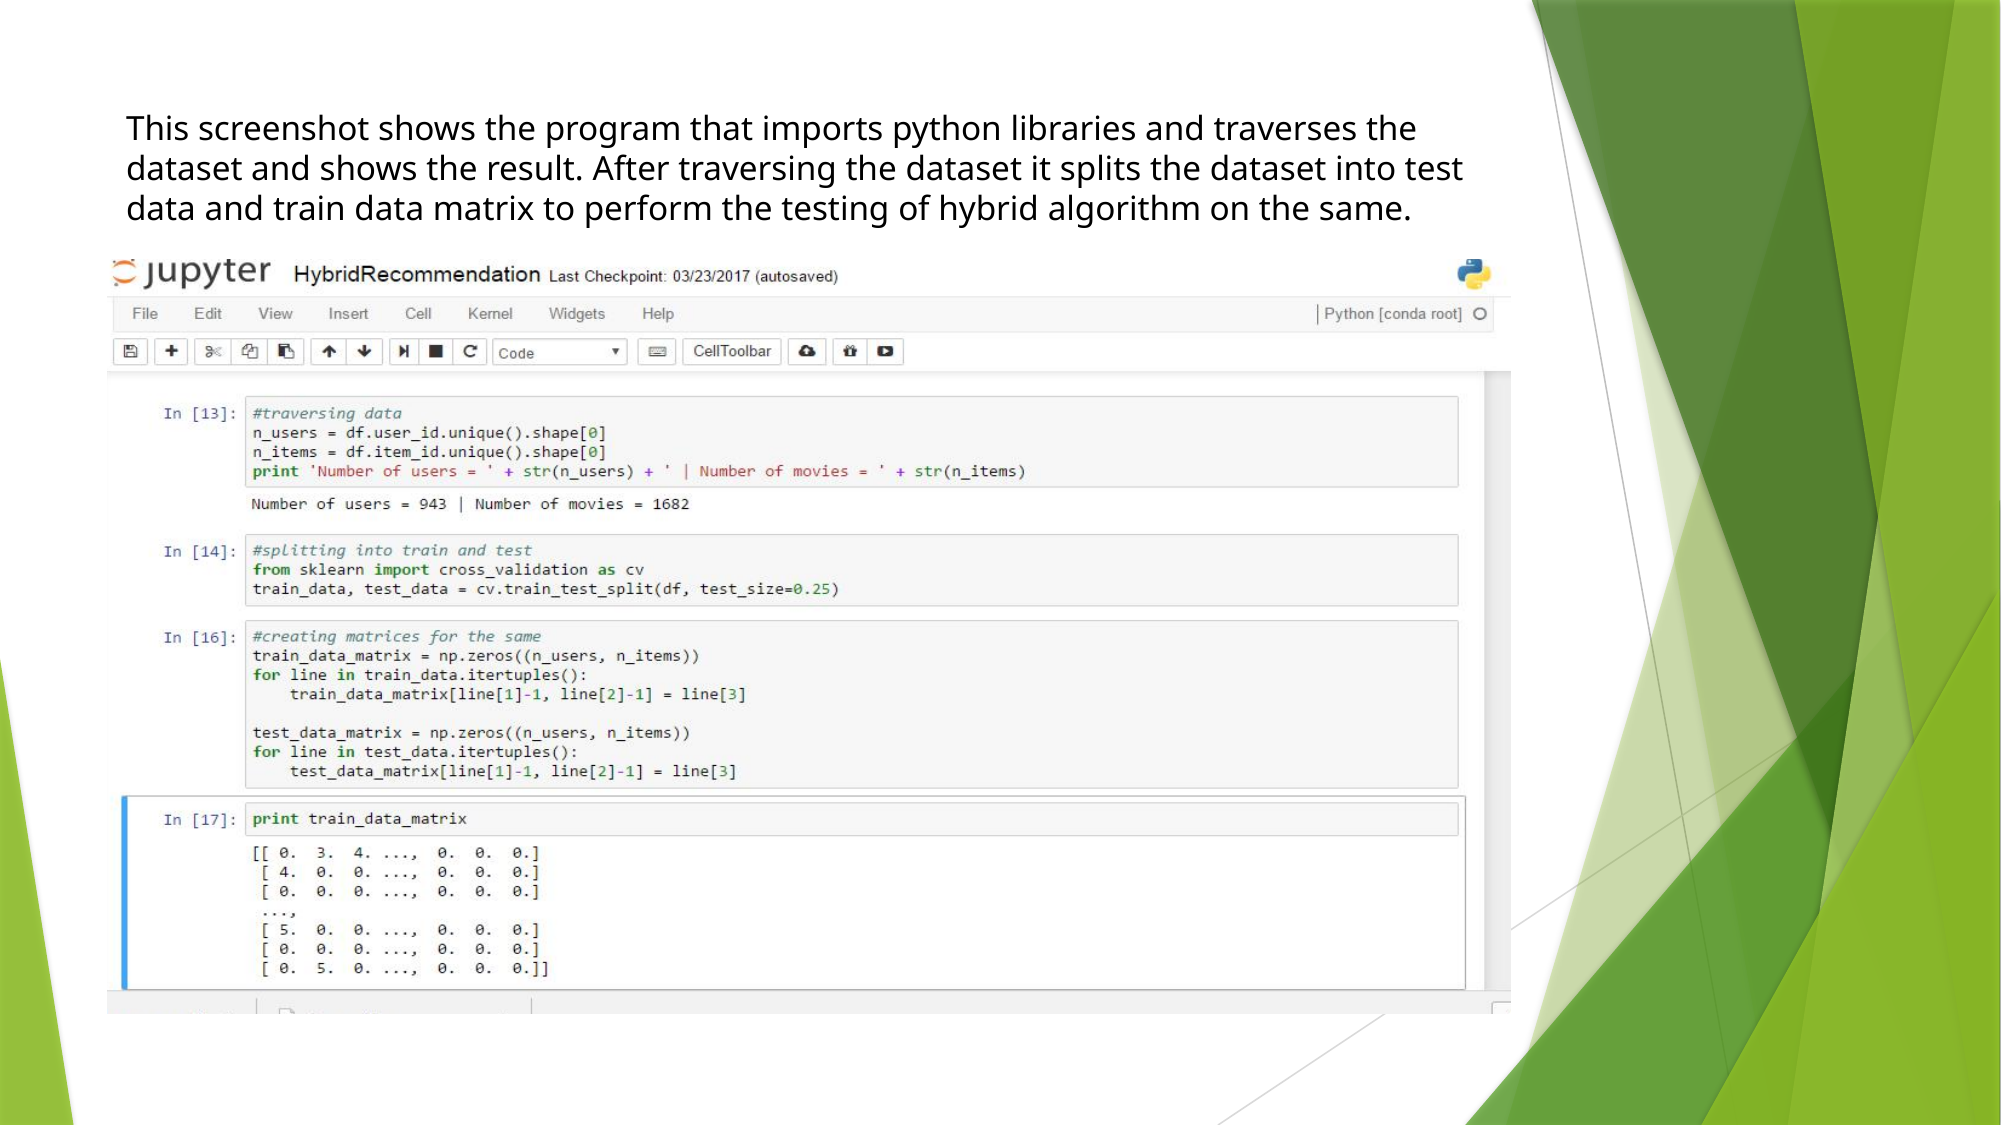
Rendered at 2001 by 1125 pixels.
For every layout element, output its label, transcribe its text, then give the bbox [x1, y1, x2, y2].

title This screenshot shows the program that imports python libraries and traverses the dataset and shows the result. After traversing the dataset it splits the dataset into test data and train data matrix to perform the testing of hybrid algorithm on the same. [111, 99, 1522, 260]
picture [107, 259, 1511, 1015]
